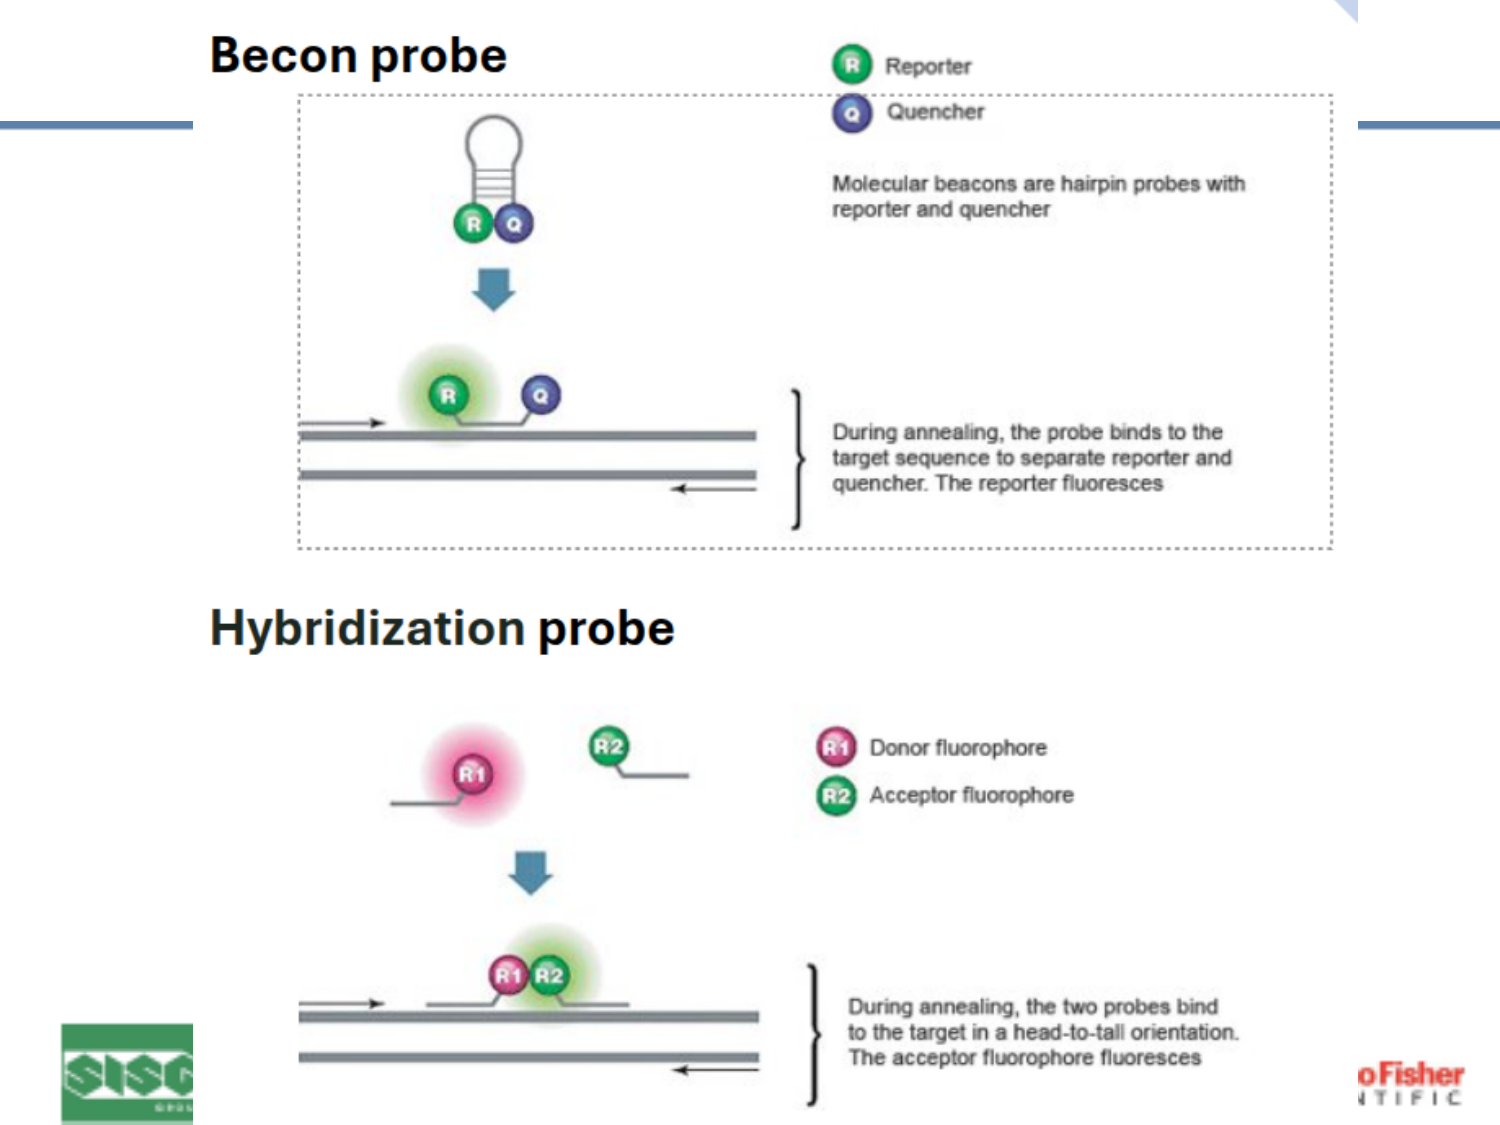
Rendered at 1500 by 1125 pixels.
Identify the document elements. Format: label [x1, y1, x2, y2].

text_box [50, 50, 188, 543]
picture [0, 0, 1500, 1125]
